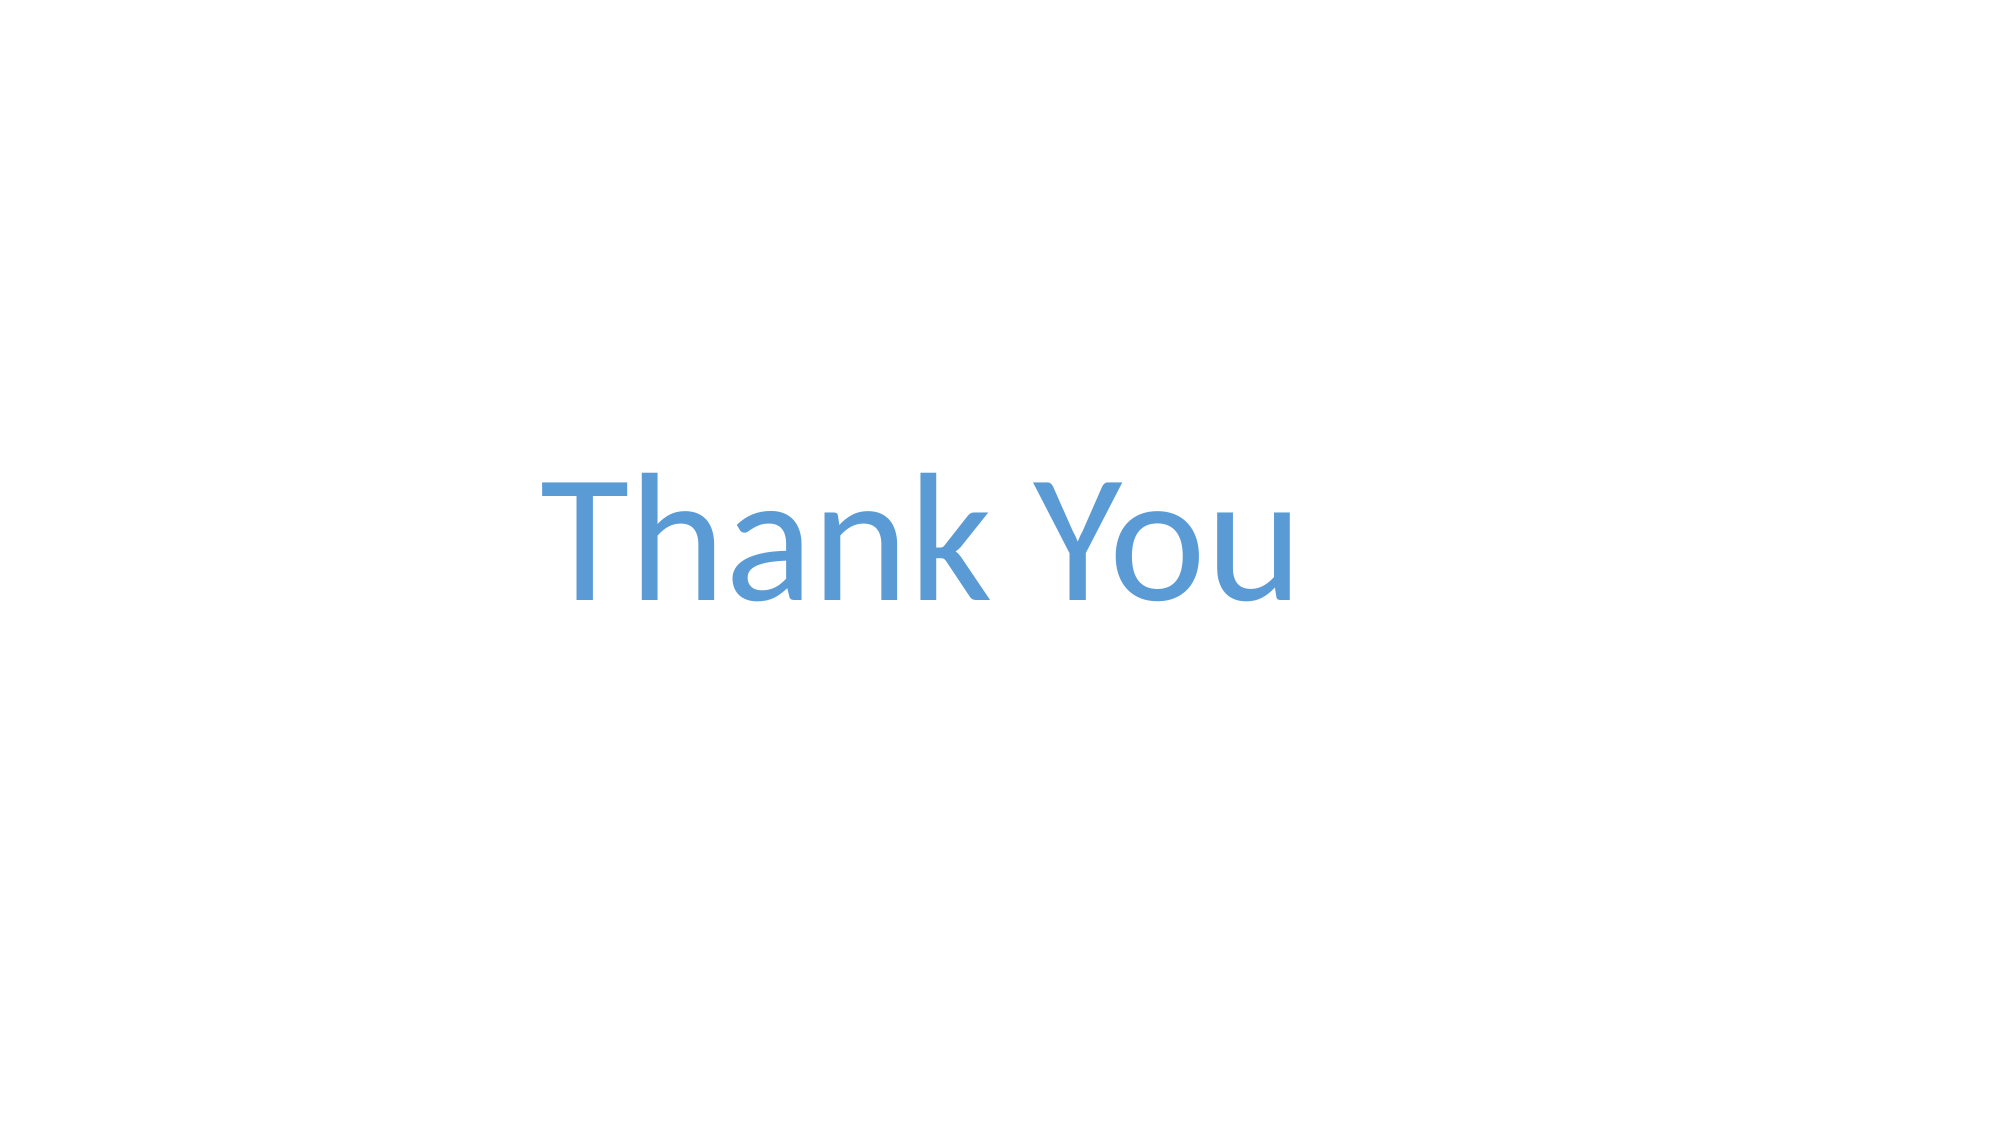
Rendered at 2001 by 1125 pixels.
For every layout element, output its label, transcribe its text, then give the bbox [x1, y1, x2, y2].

text_box Thank You [525, 409, 1579, 645]
